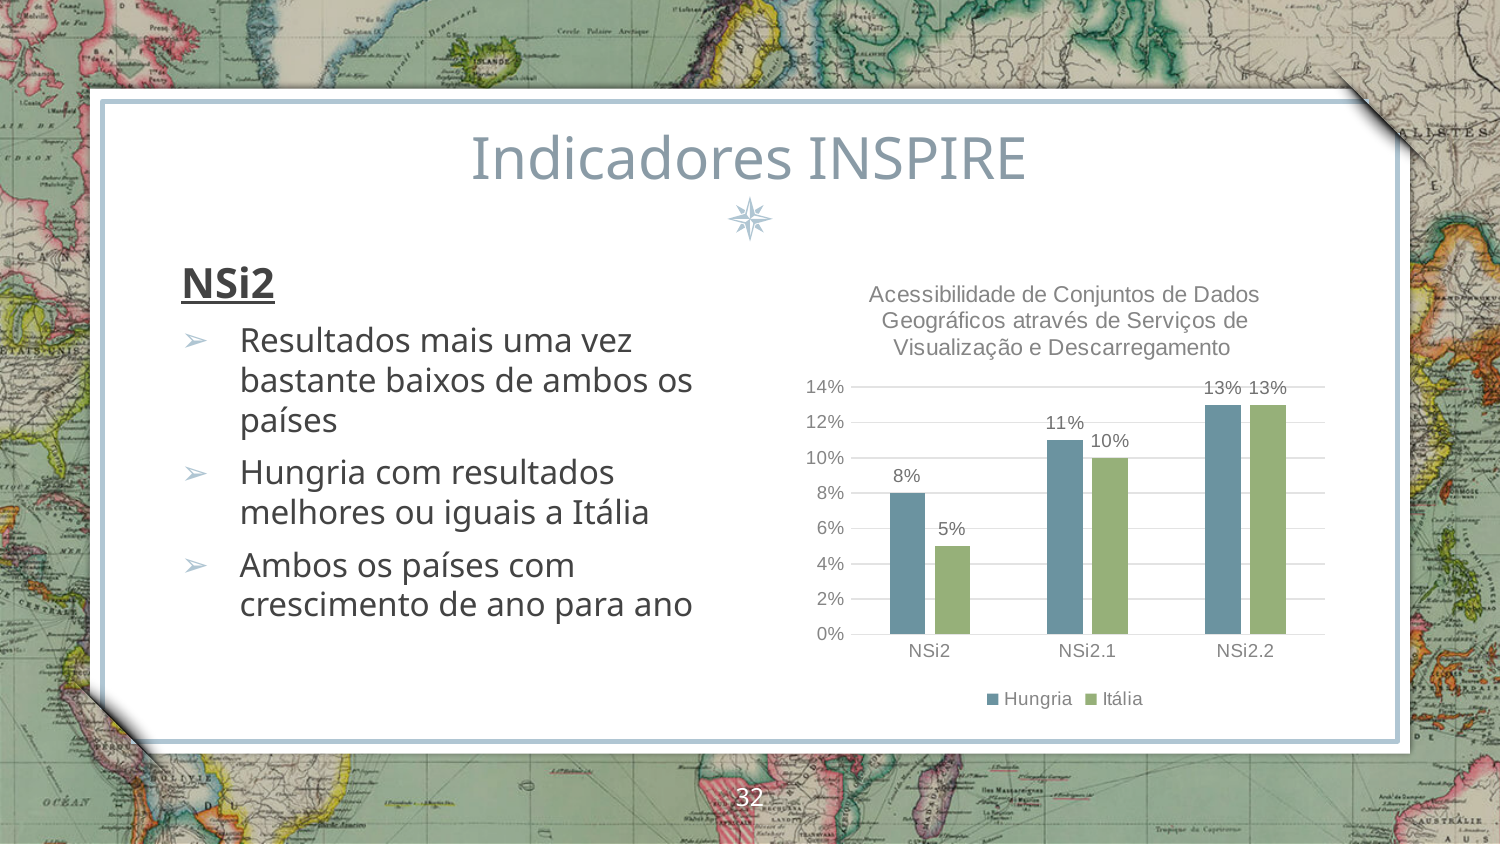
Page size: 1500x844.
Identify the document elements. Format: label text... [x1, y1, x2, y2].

title Indicadores INSPIRE [164, 101, 1336, 192]
slide_number 32 [705, 753, 795, 844]
list NSi2 Resultados mais uma vez bastante baixos de ambos os países Hungria com resultados melhores ou iguais a Itália Ambos os países com crescimento de ano para ano [164, 256, 716, 717]
chart [794, 256, 1336, 717]
picture [0, 0, 1500, 844]
